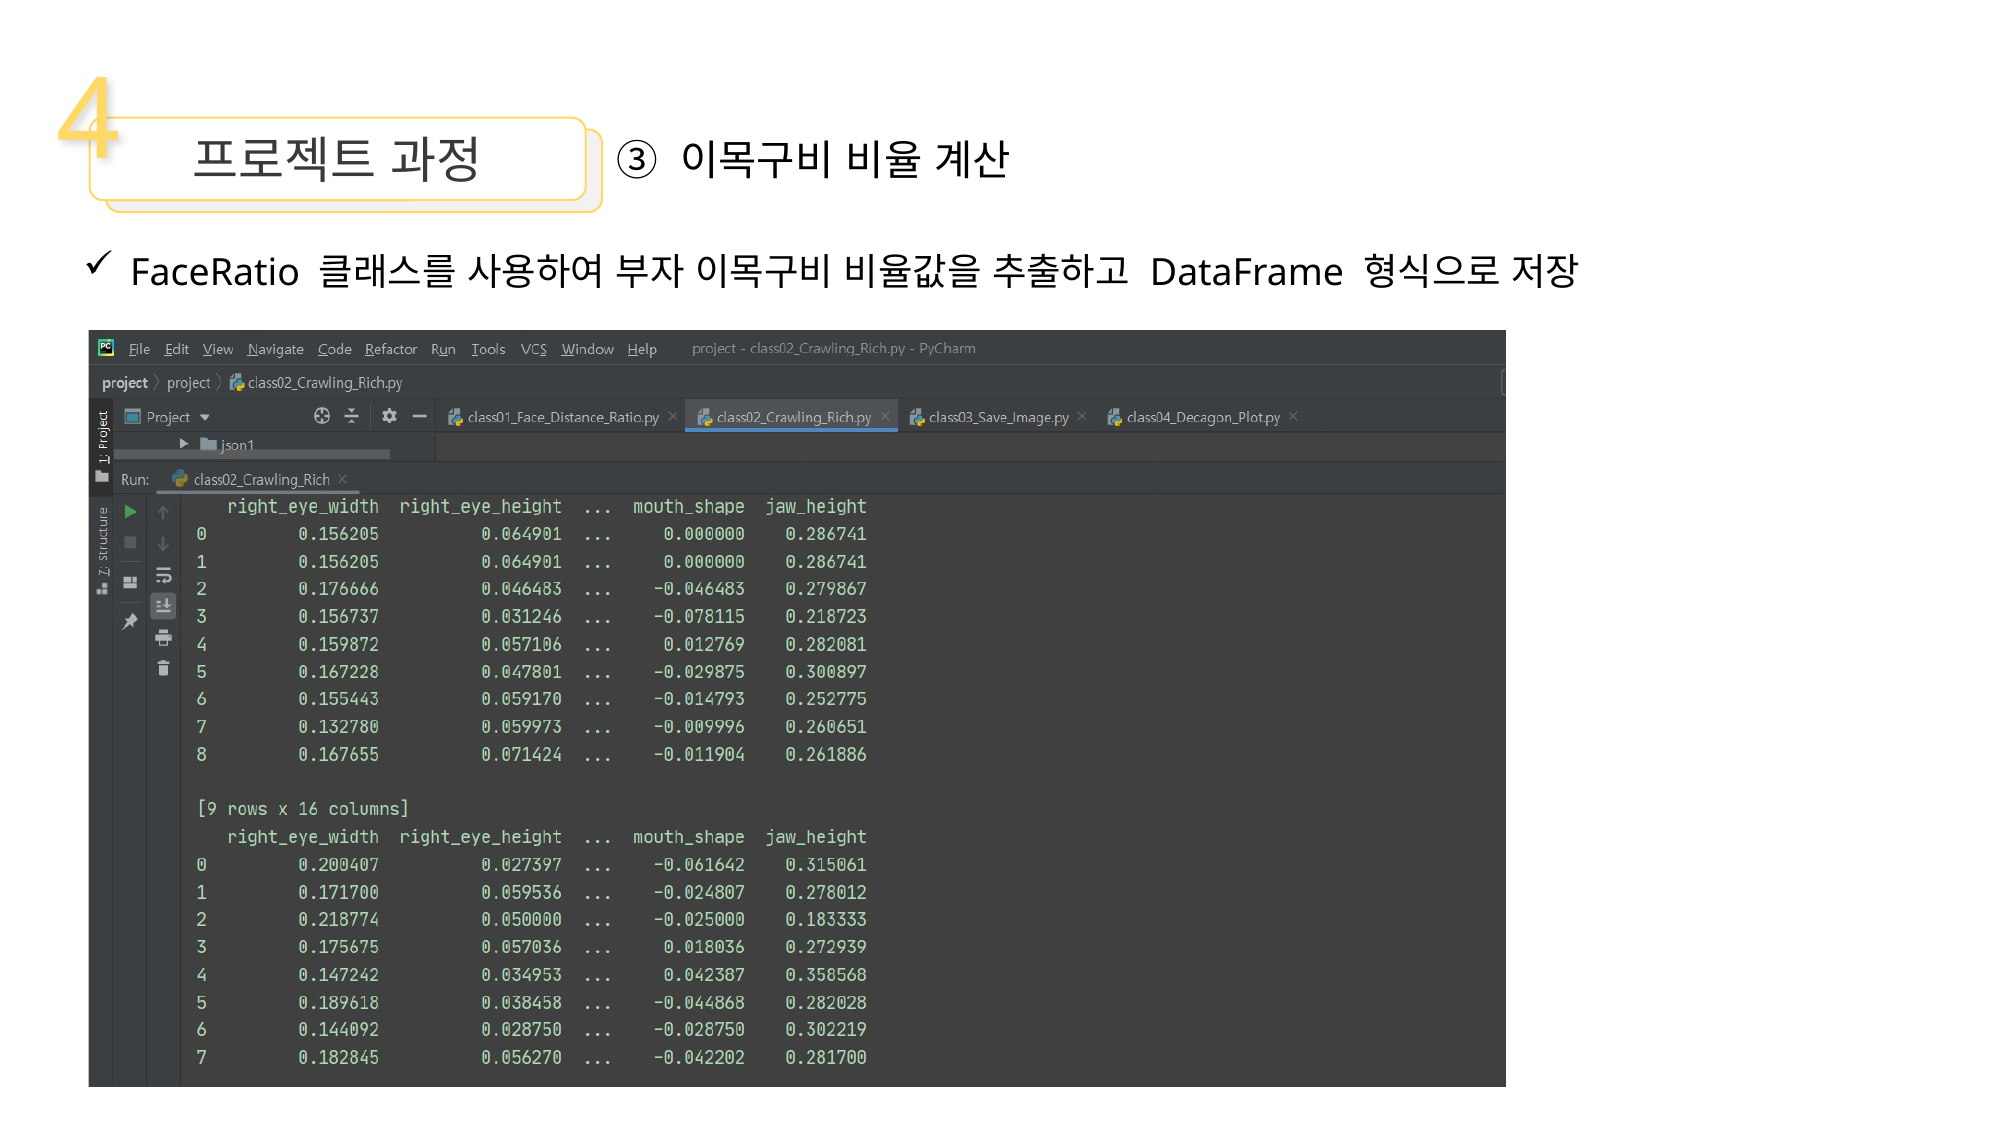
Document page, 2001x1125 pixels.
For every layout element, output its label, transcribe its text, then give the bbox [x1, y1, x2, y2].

text_box FaceRatio 클래스를 사용하여 부자 이목구비 비율값을 추출하고 DataFrame 형식으로 저장 [68, 241, 1606, 301]
text_box [105, 128, 604, 214]
text_box 4 [41, 38, 136, 189]
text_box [88, 330, 1506, 1087]
text_box 프로젝트 과정 [177, 121, 498, 197]
text_box [92, 116, 587, 202]
text_box ③ 이목구비 비율 계산 [601, 126, 1027, 192]
